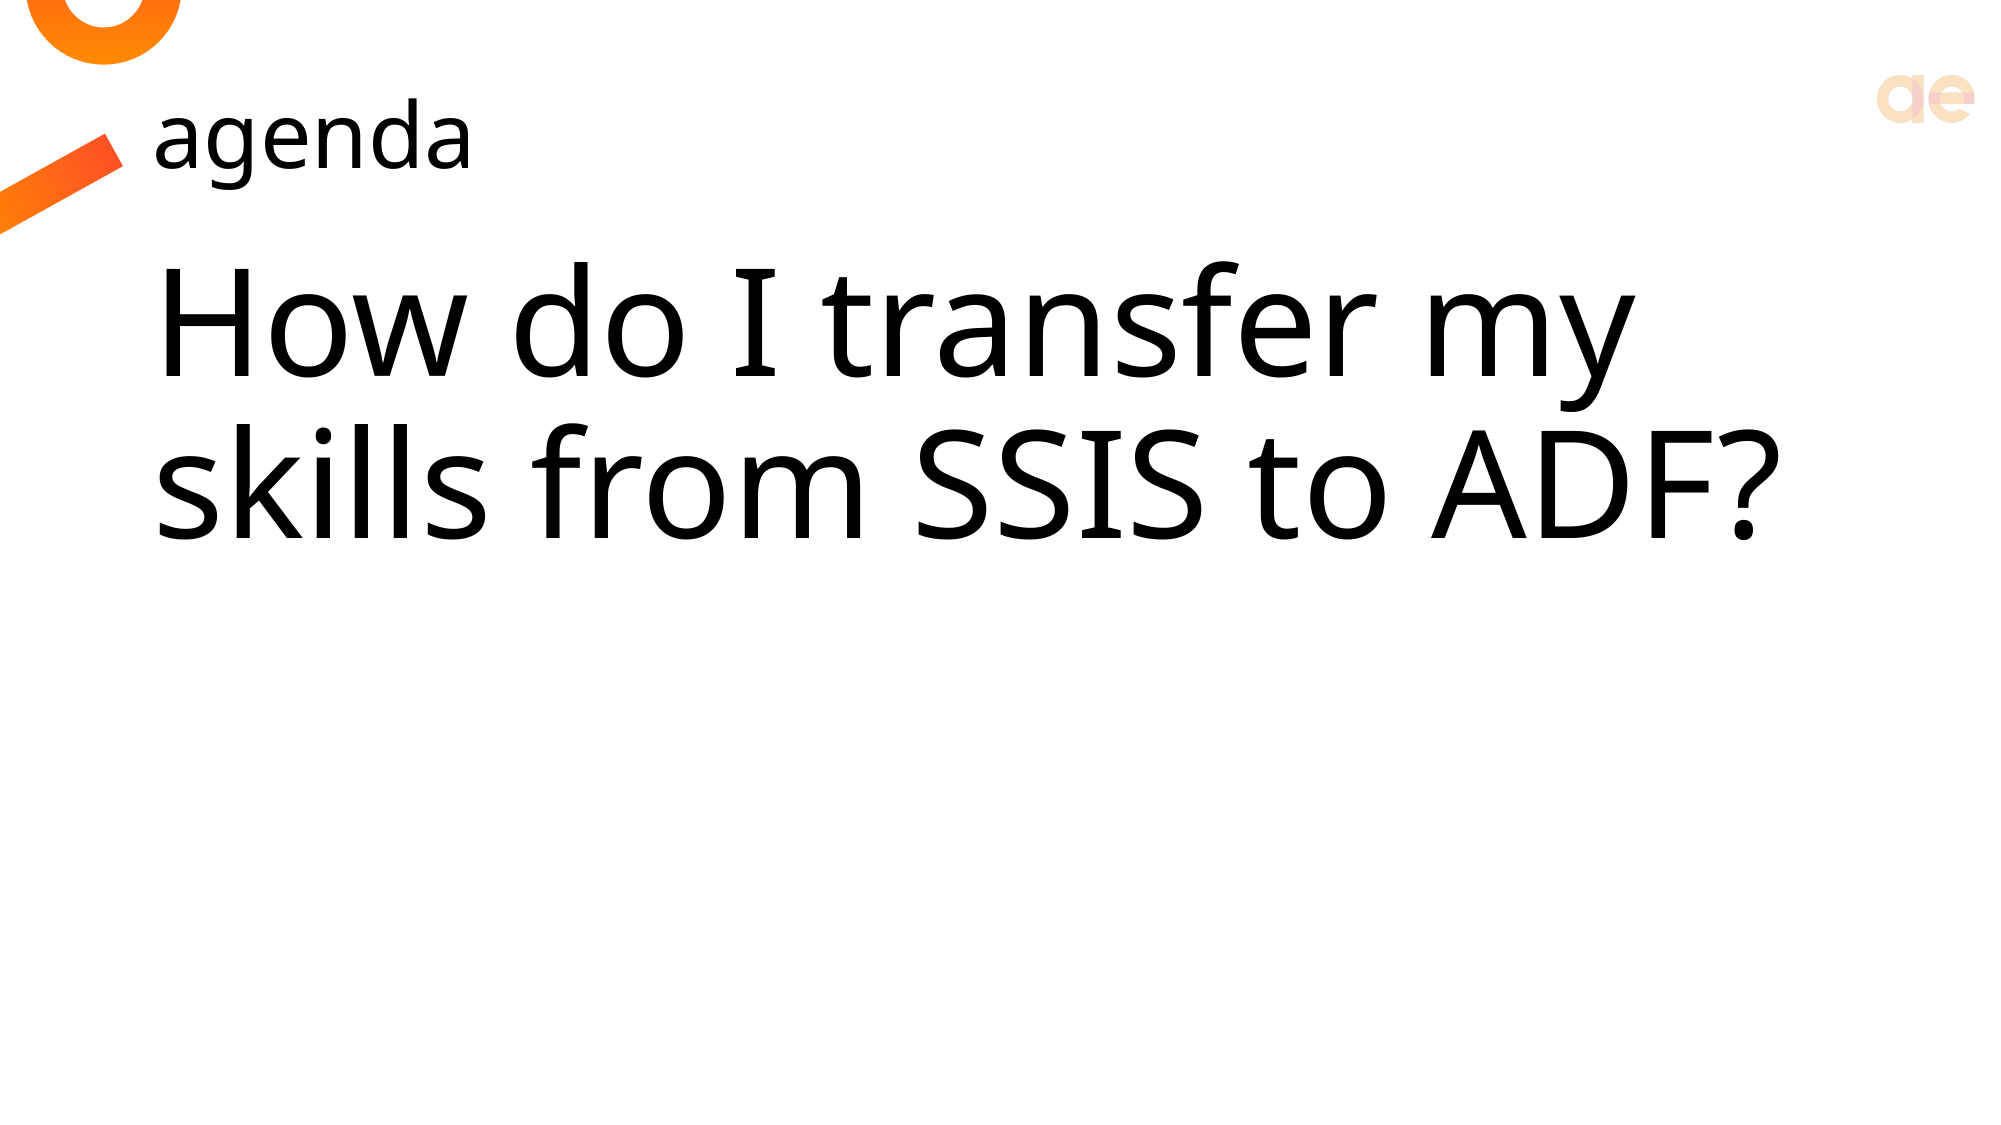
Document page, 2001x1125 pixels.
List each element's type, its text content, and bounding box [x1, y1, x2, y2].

title agenda [137, 82, 1683, 239]
list How do I transfer my skills from SSIS to ADF? [137, 238, 1863, 1014]
picture [1877, 75, 1975, 123]
